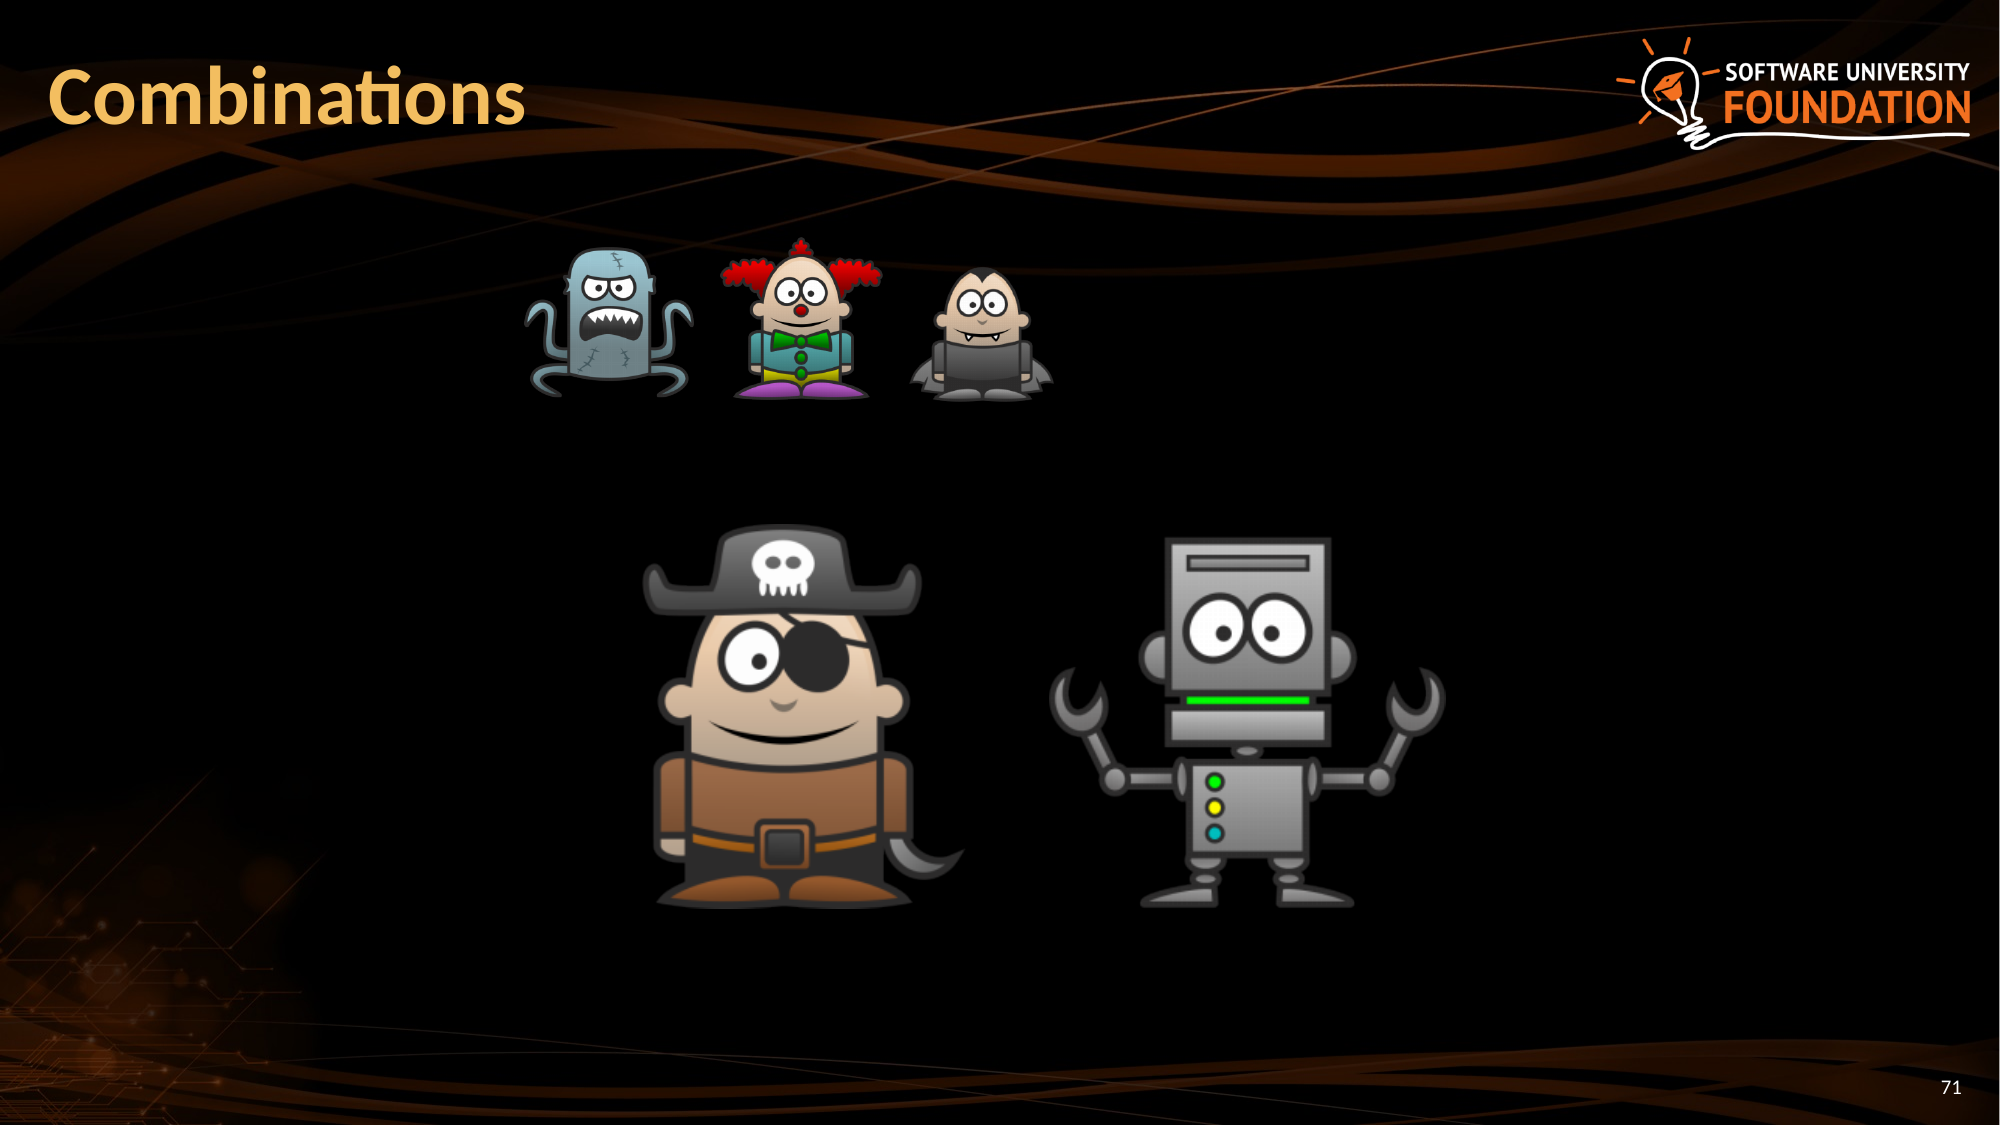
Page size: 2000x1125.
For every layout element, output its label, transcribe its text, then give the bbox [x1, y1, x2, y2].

title Combinations [30, 6, 1602, 189]
slide_number 71 [1897, 1070, 1968, 1103]
picture [0, 0, 2000, 1125]
